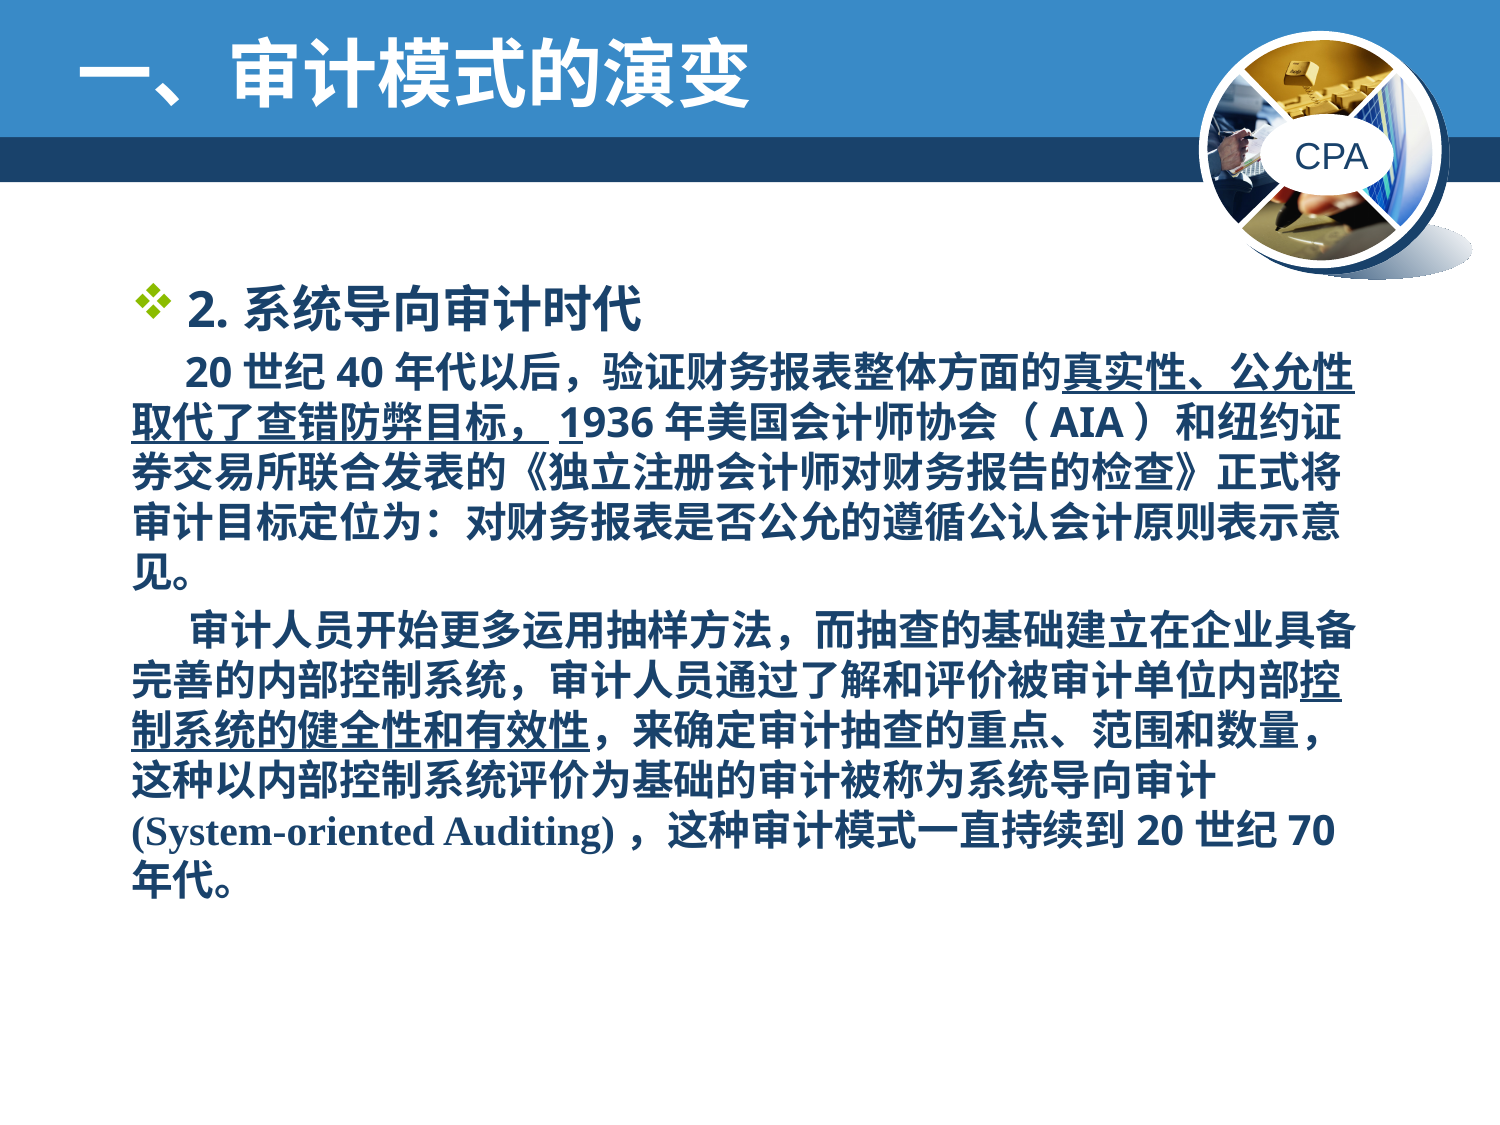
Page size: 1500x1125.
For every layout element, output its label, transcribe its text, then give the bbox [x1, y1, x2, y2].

list 2.系统导向审计时代 20世纪40年代以后，验证财务报表整体方面的真实性、公允性取代了查错防弊目标，1936年美国会计师协会（AIA）和纽约证券交易所联合发表的《独立注册会计师对财务报告的检查》正式将审计目标定位为：对财务报表是否公允的遵循公认会计原则表示意见。 审计人员开始更多运用抽样方法，而抽查的基础建立在企业具备完善的内部控制系统，审计人员通过了解和评价被审计单位内部控制系统的健全性和有效性，来确定审计抽查的重点、范围和数量，这种以内部控制系统评价为基础的审计被称为系统导向审计(System-oriented Auditing)，这种审计模式一直持续到20世纪70年代。 [115, 269, 1394, 1125]
title 一、审计模式的演变 [62, 24, 1338, 118]
picture [1338, 41, 1394, 116]
picture [1242, 186, 1396, 261]
picture [1207, 118, 1287, 224]
picture [1354, 73, 1433, 227]
